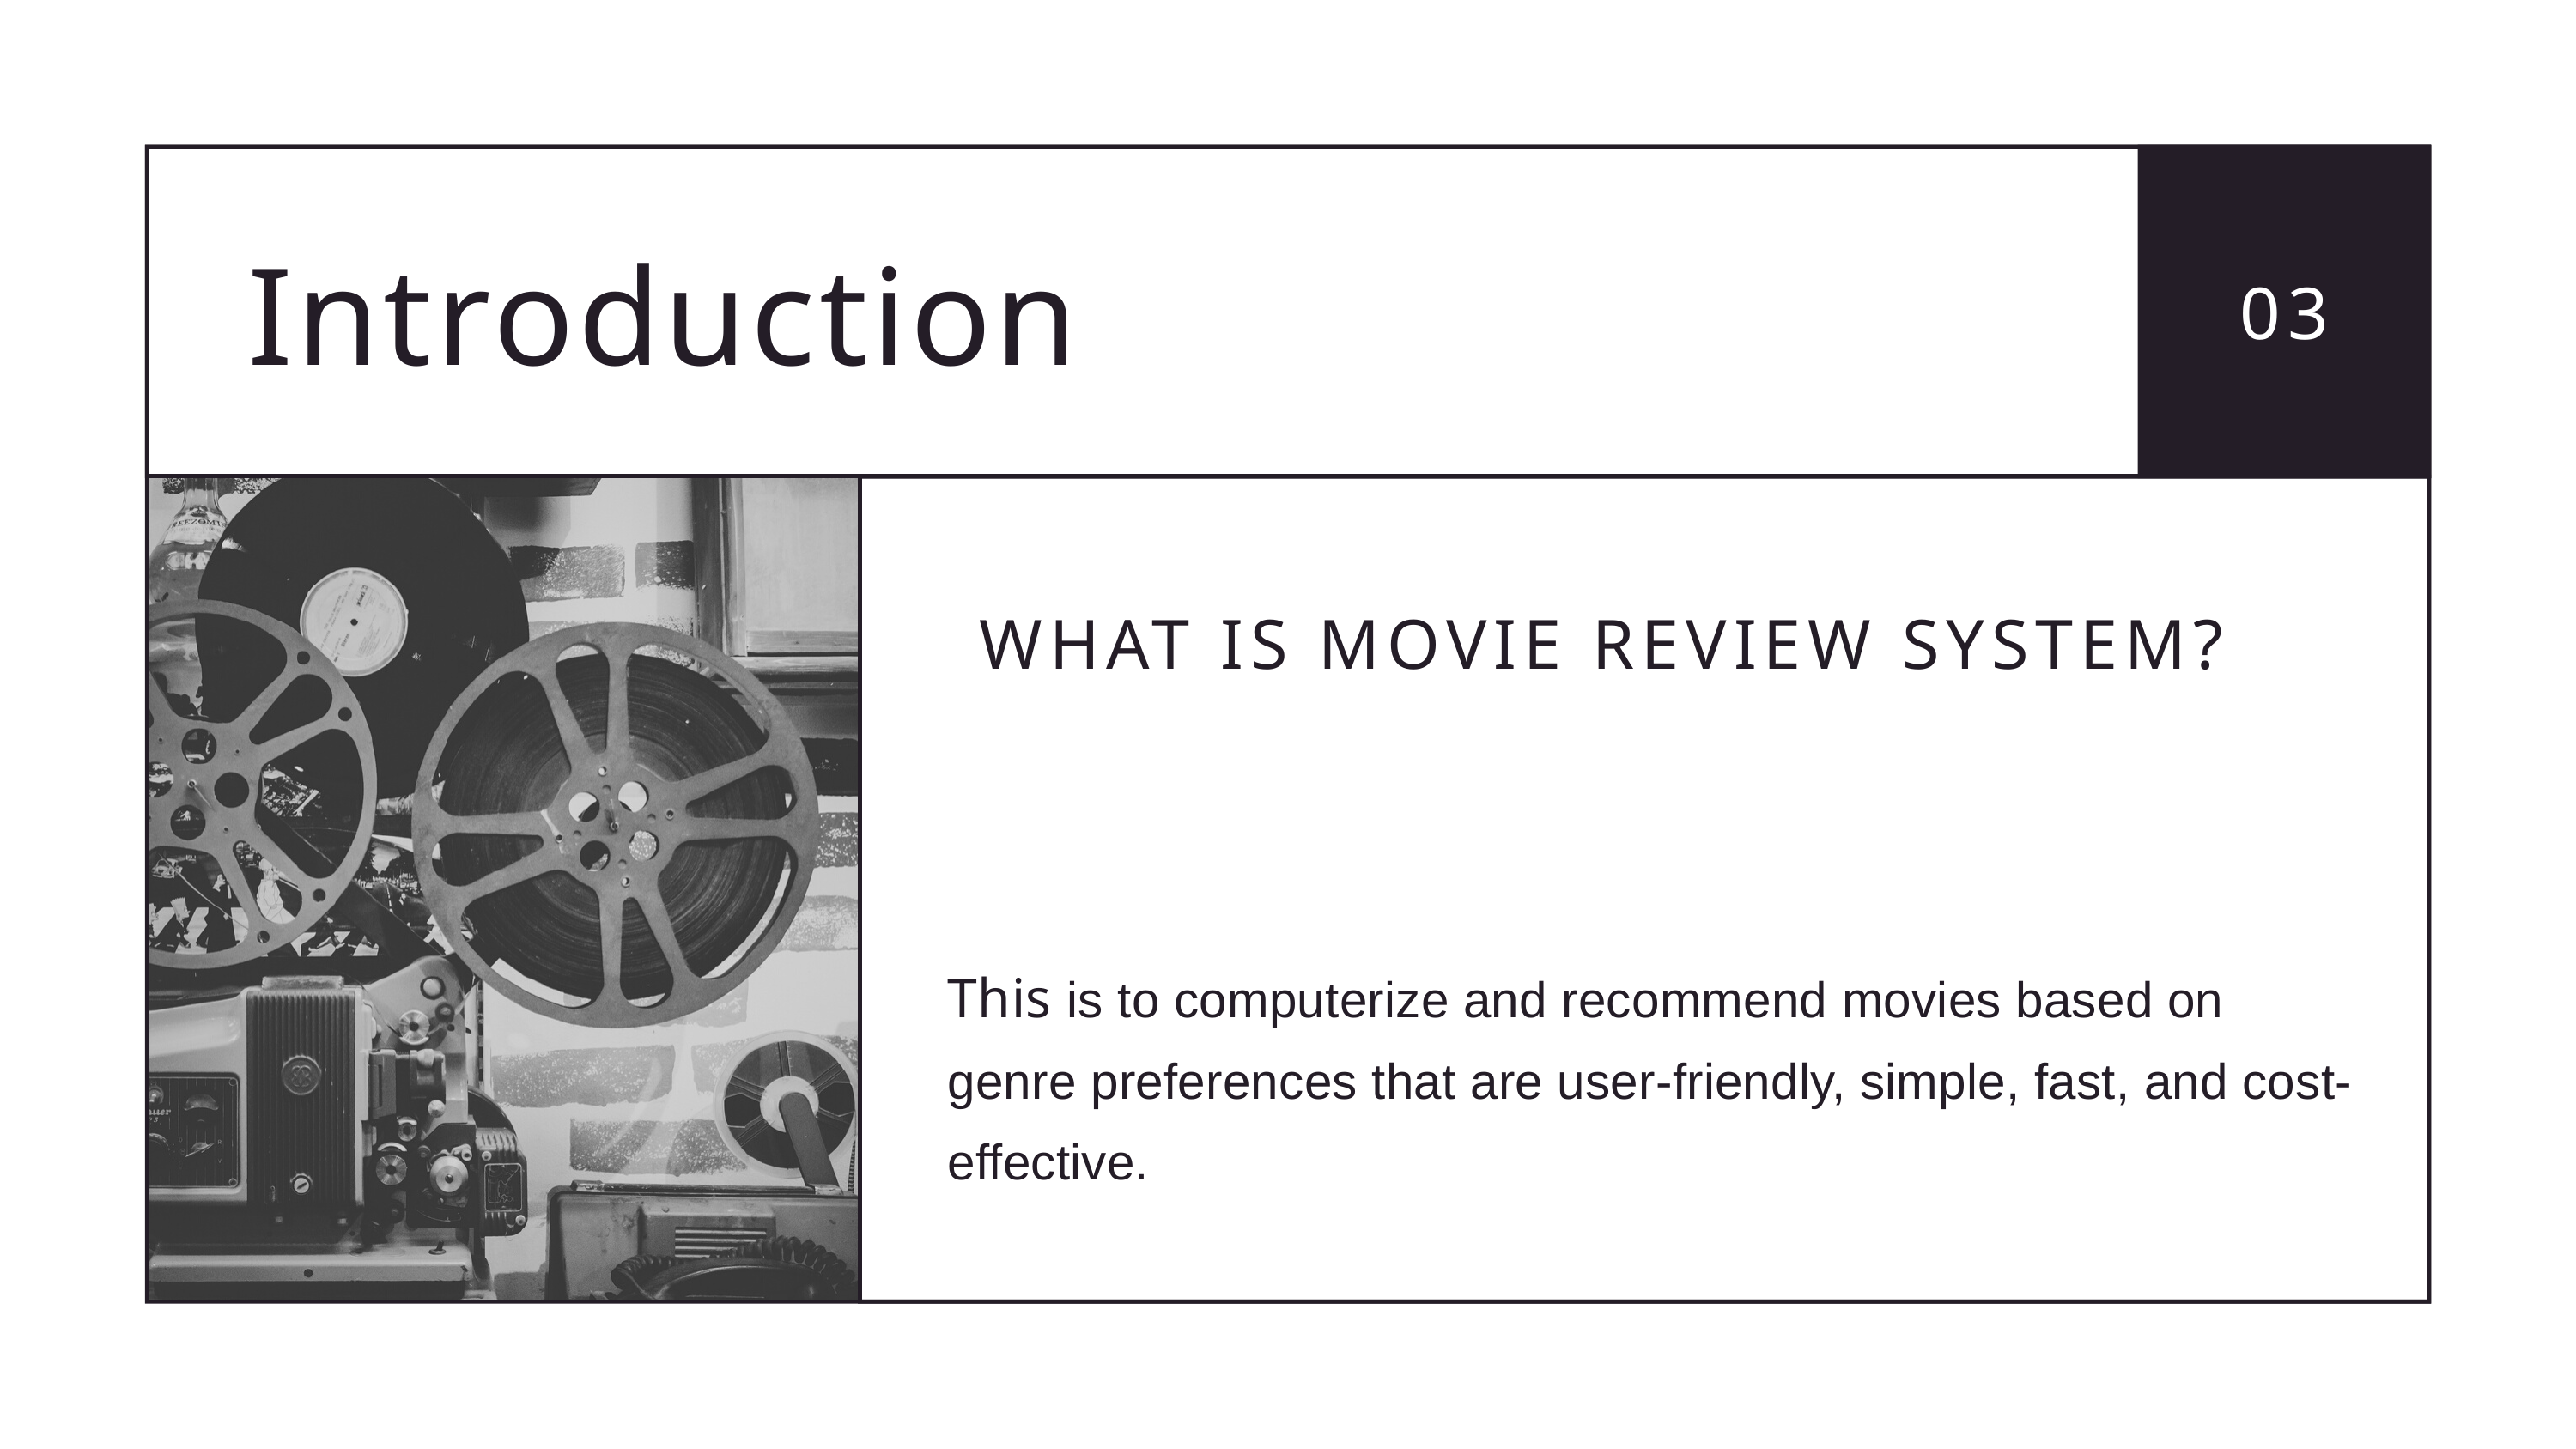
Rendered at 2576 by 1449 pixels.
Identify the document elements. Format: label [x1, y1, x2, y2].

text_box [144, 144, 2432, 479]
text_box [857, 474, 2432, 1304]
picture [149, 477, 857, 1300]
